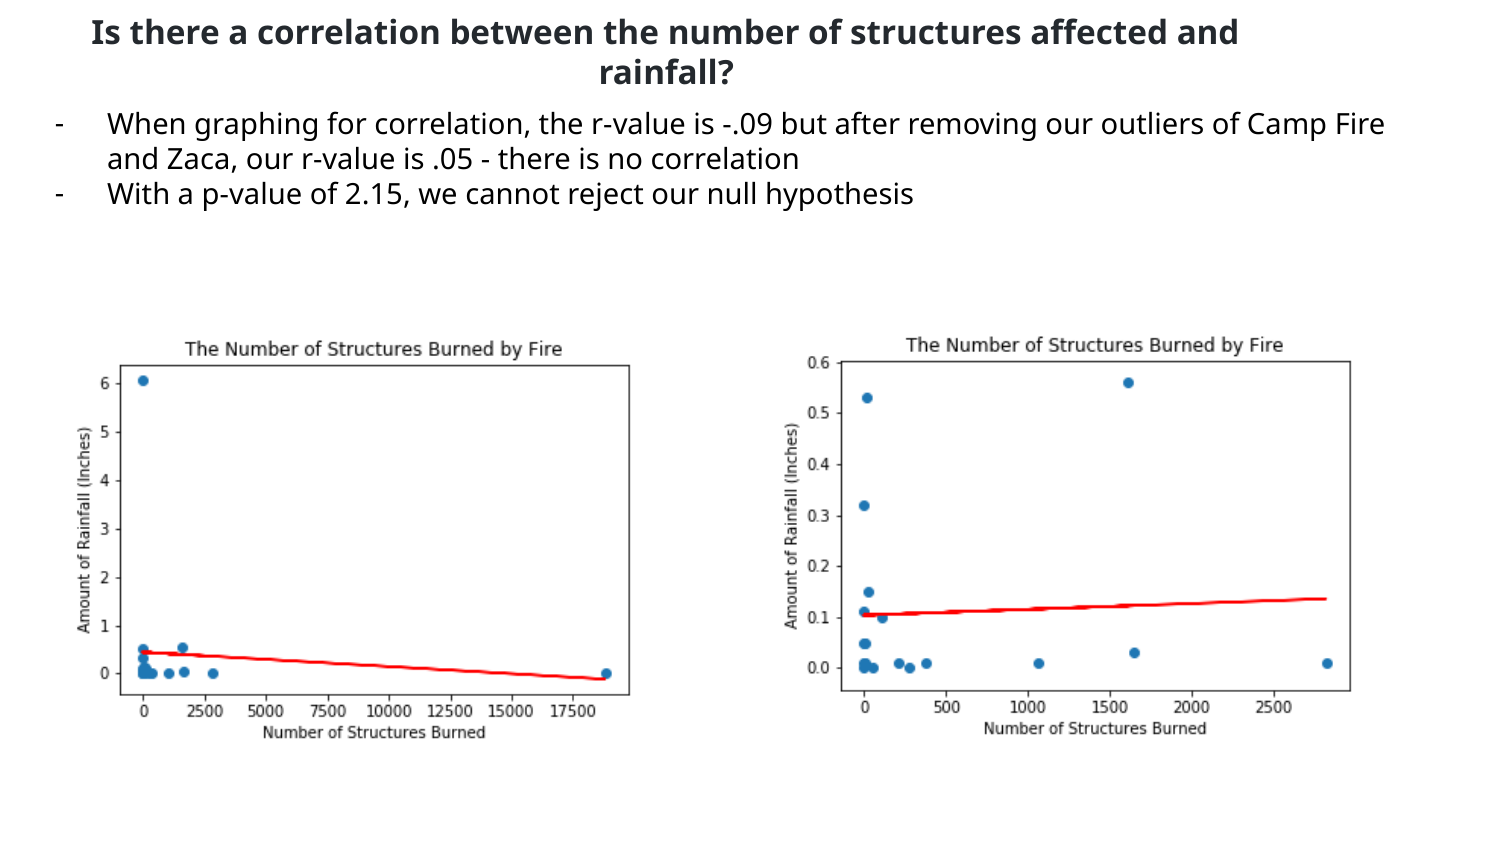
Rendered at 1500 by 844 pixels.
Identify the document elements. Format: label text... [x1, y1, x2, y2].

text_box When graphing for correlation, the r-value is -.09 but after removing our outliers of Camp Fire and Zaca, our r-value is .05 - there is no correlation With a p-value of 2.15, we cannot reject our null hypothesis [17, 90, 1439, 275]
title Is there a correlation between the number of structures affected and rainfall? [56, 0, 1276, 90]
picture [38, 311, 694, 750]
picture [759, 307, 1416, 746]
